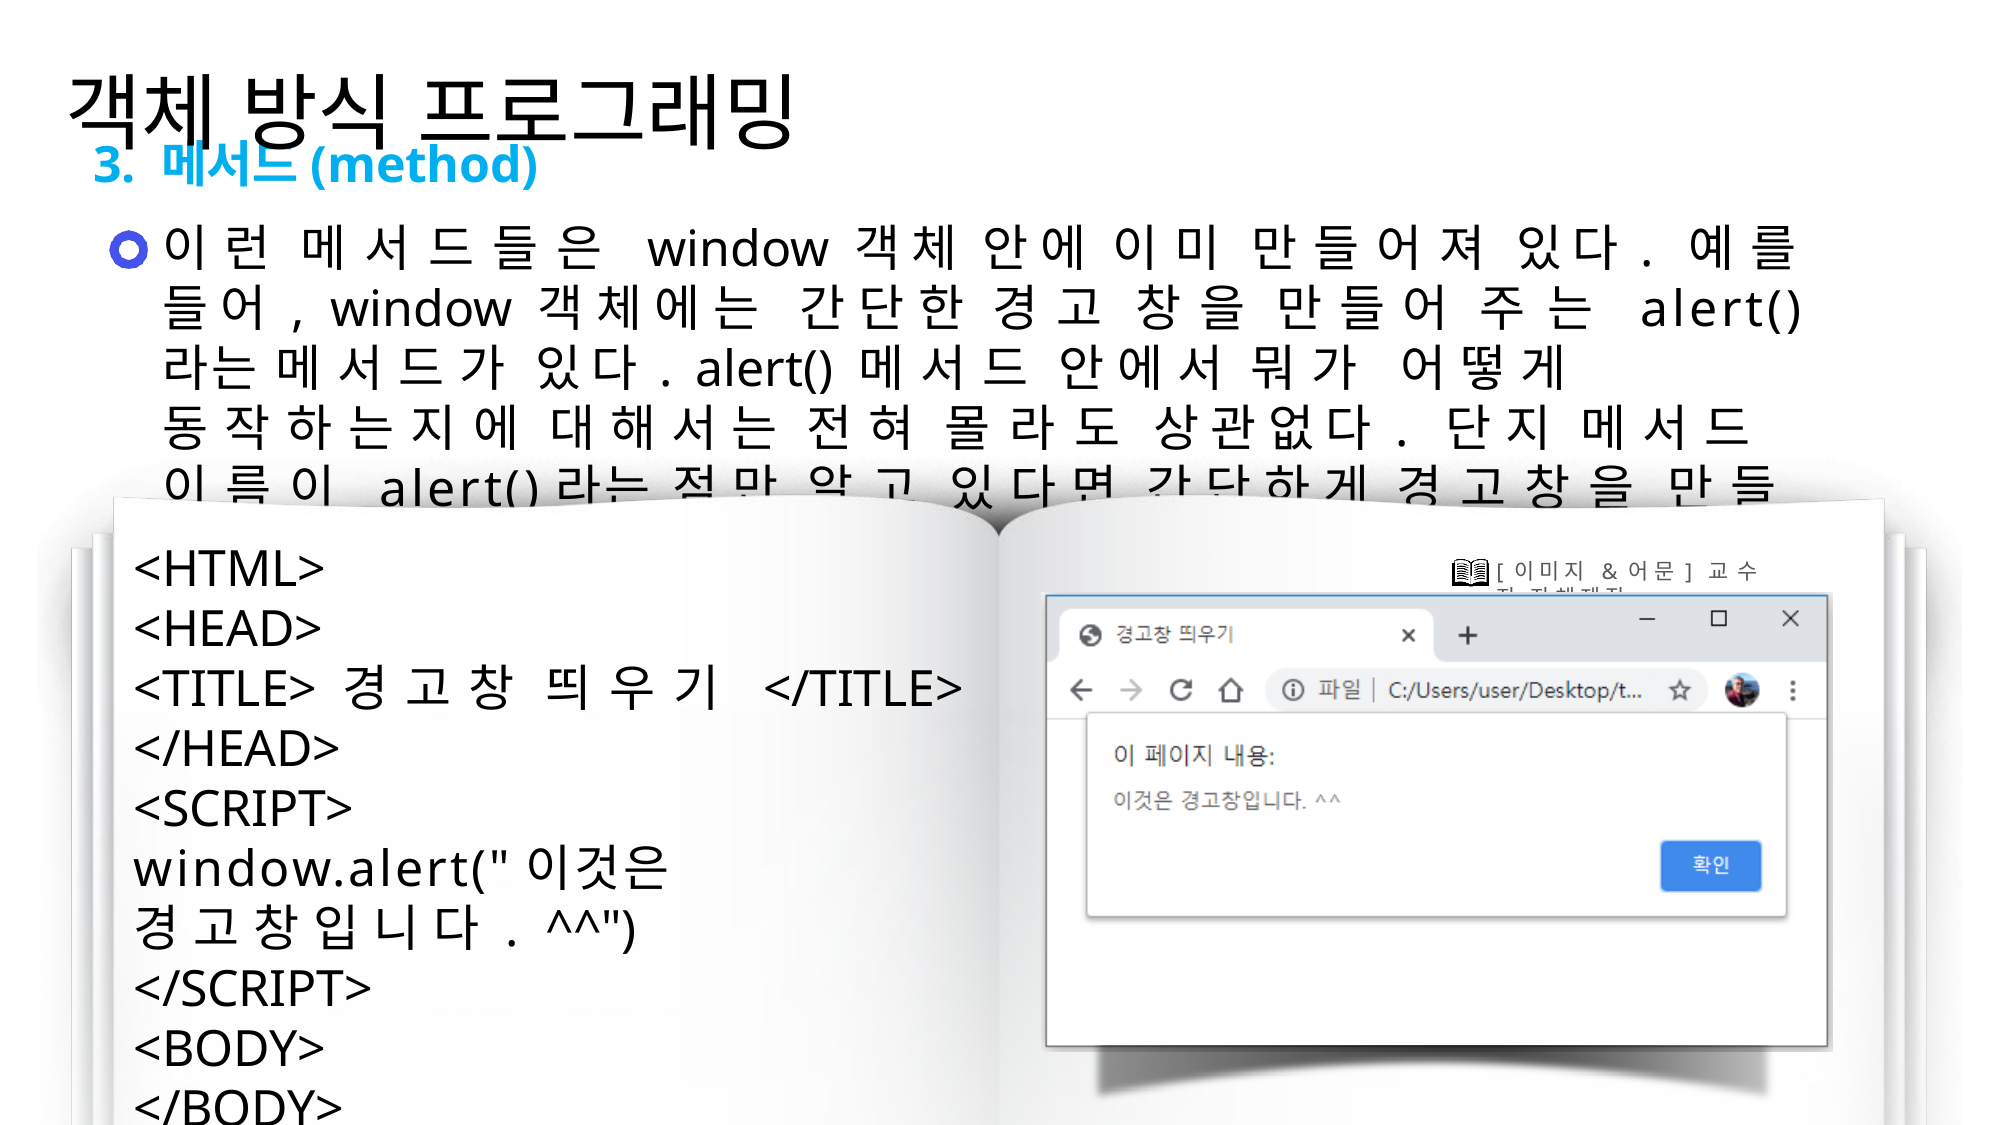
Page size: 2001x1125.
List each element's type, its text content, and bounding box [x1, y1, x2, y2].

text_box 3. 메서드(method) 이런 메서드들은 window 객체 안에 이미 만들어져 있다. 예를 들어, window 객체에는 간단한 경고 창을 만들어 주는 alert()라는 메서드가 있다. alert() 메서드 안에서 뭐가 어떻게 동작하는지에 대해서는 전혀 몰라도 상관없다. 단지 메서드 이름이 alert()라는 점만 알고 있다면 간단하게 경고창을 만들 수 있다. [91, 105, 1877, 375]
text_box 객체 방식 프로그래밍 [50, 52, 1576, 168]
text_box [1041, 554, 1833, 1104]
picture [108, 230, 148, 269]
picture [36, 375, 1962, 1125]
